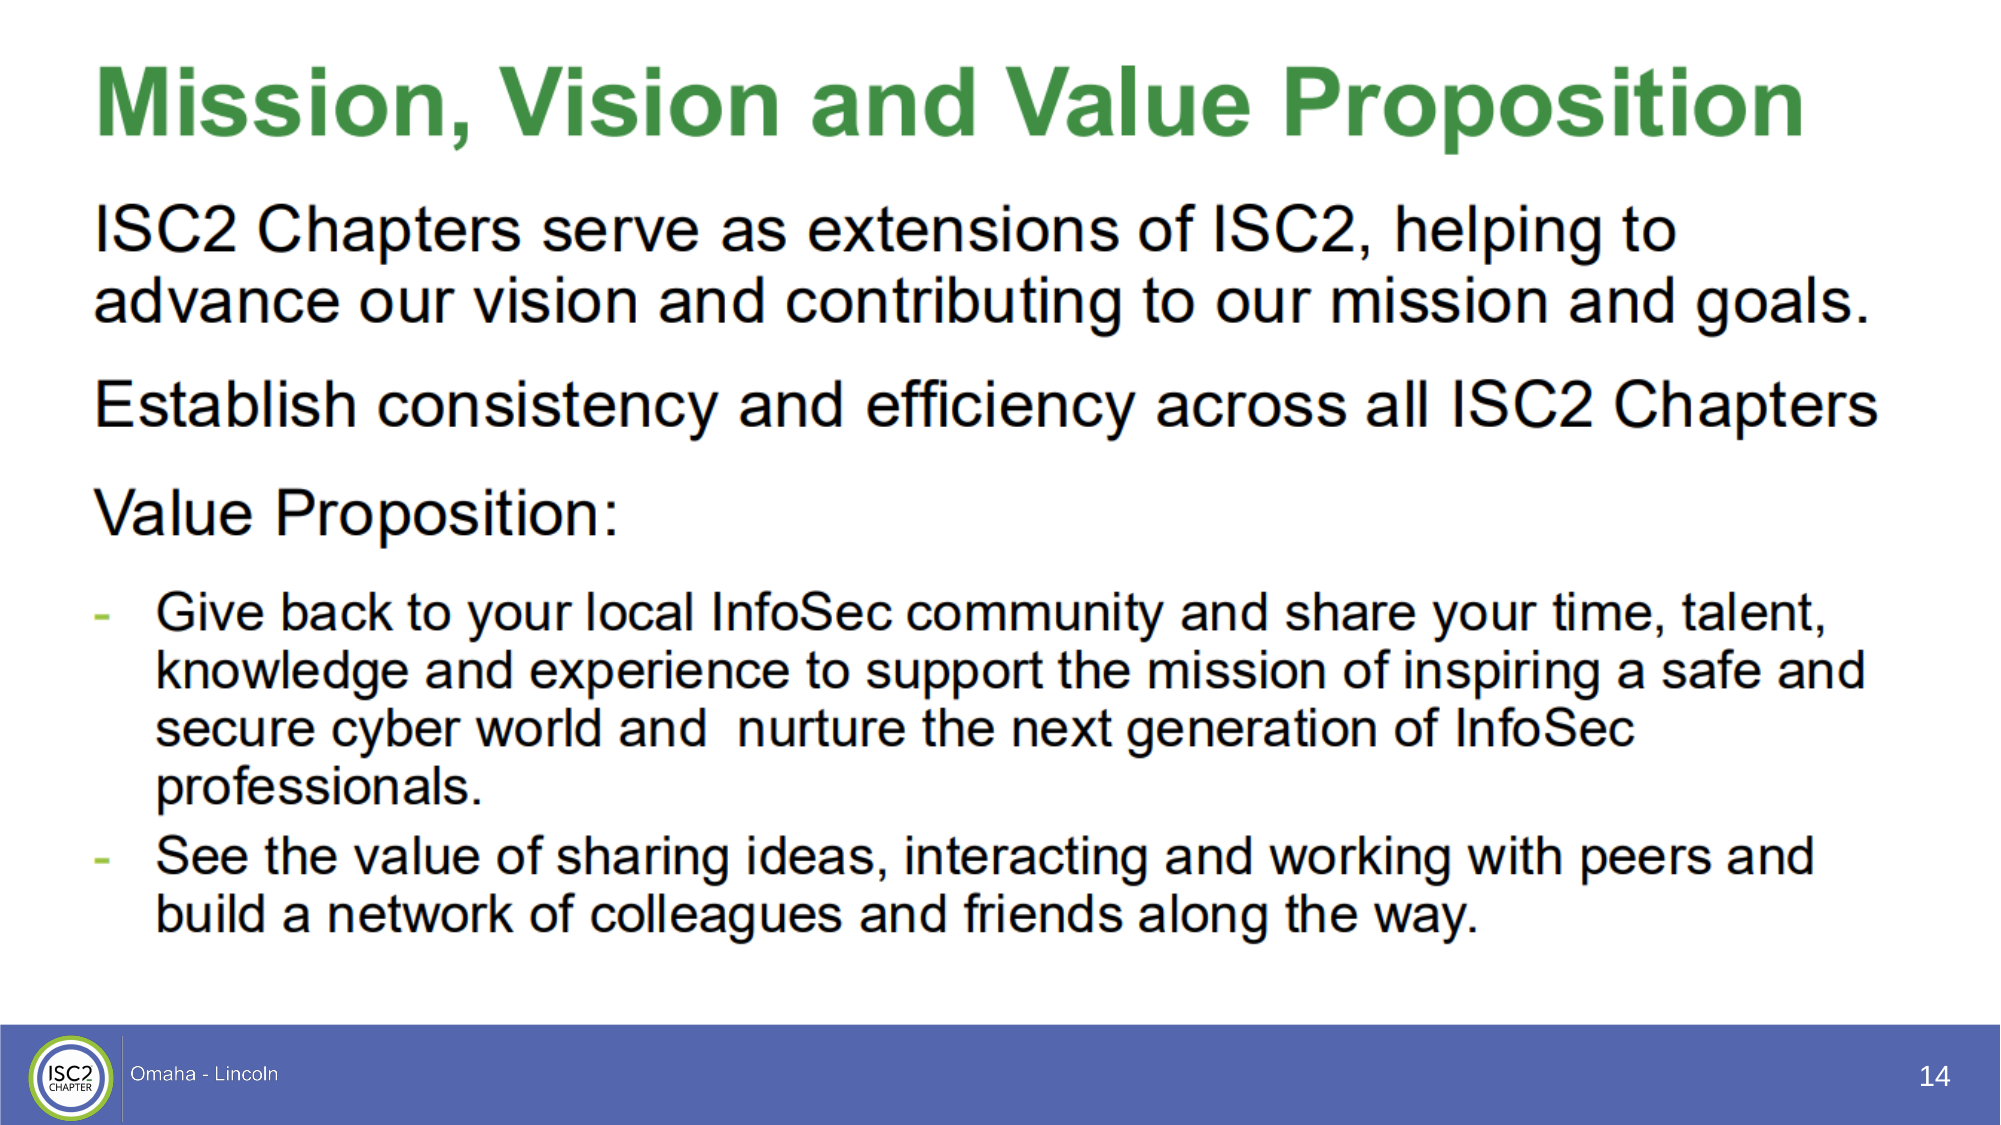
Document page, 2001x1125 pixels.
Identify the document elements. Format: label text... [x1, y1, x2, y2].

slide_number 14 [1898, 1044, 1972, 1105]
picture [76, 39, 1924, 978]
picture [28, 1035, 296, 1123]
